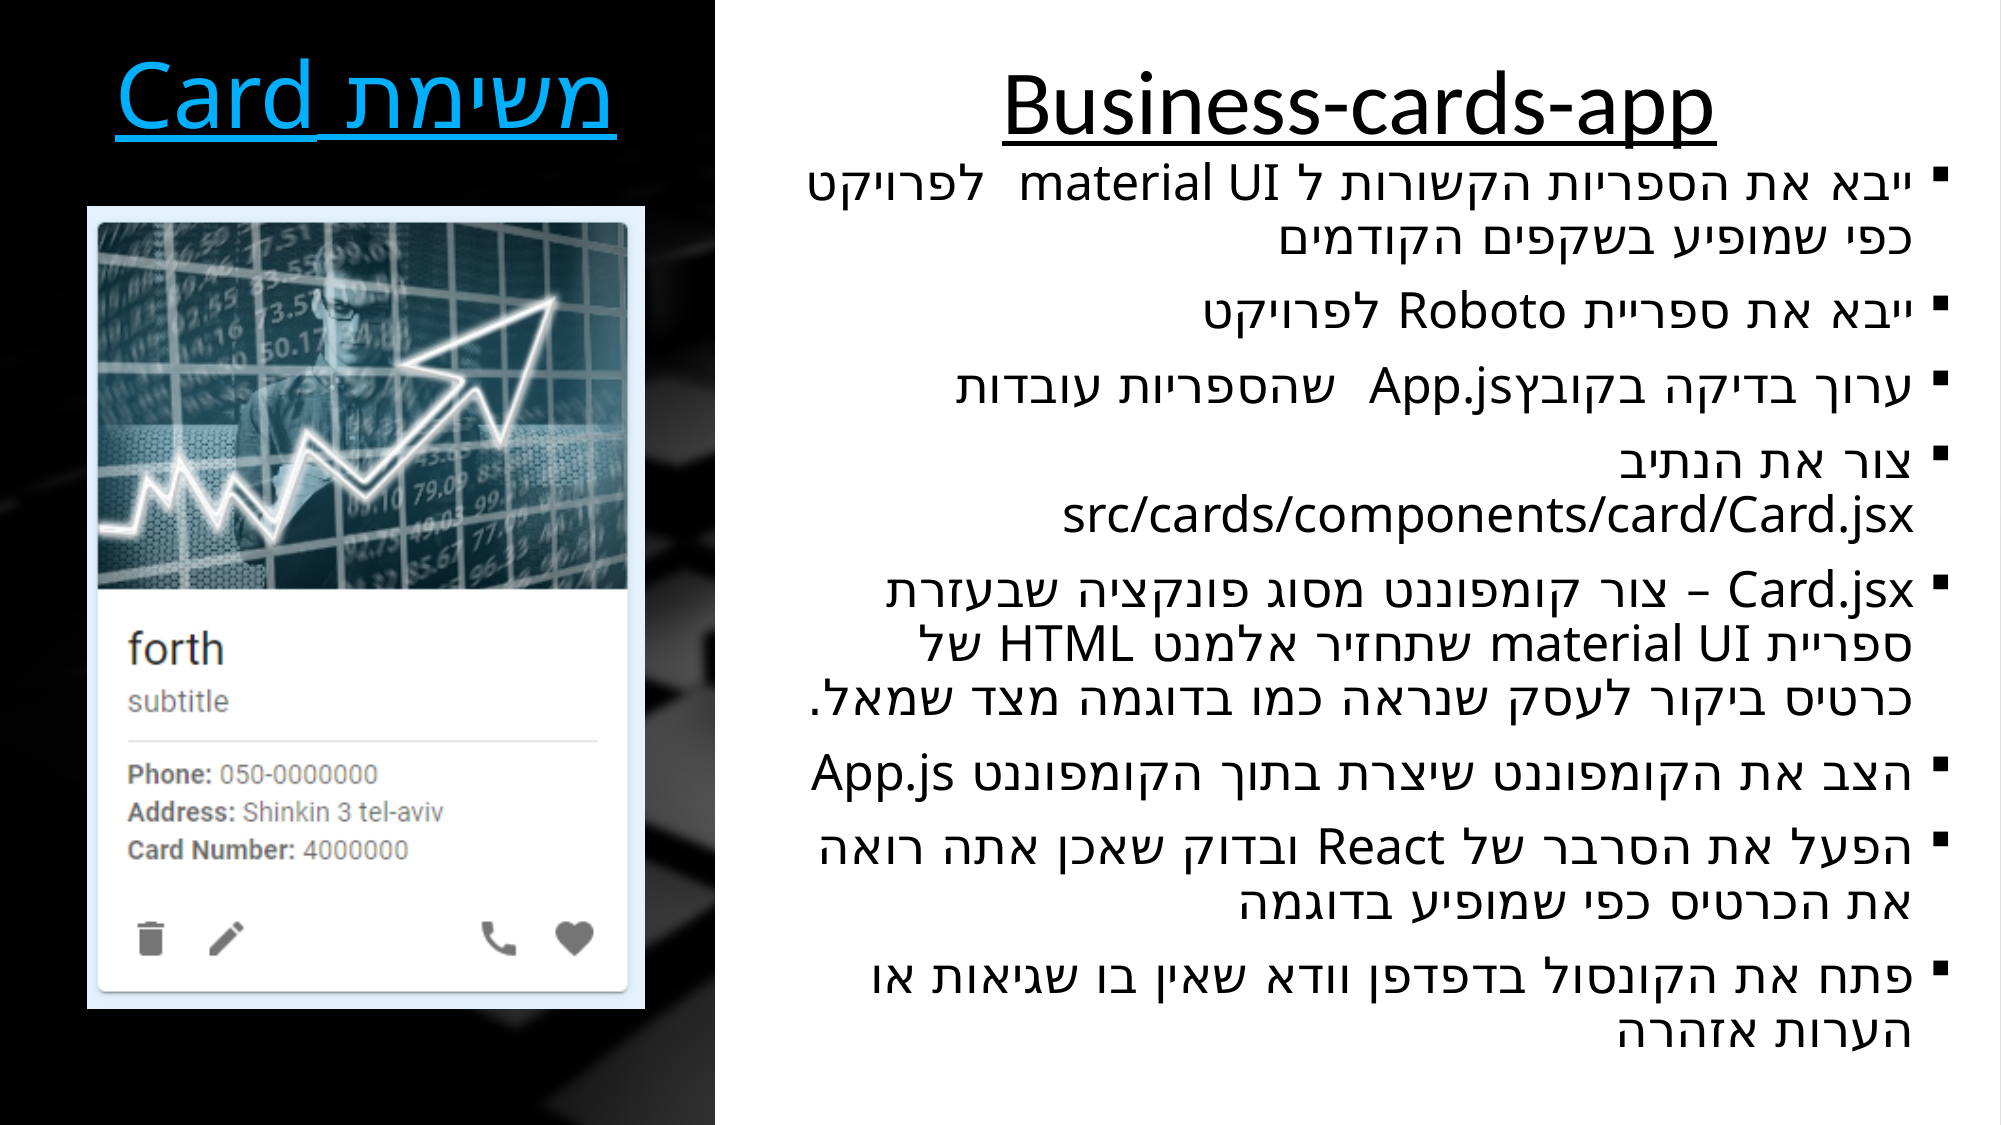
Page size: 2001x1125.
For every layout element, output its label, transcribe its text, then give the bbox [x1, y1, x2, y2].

text_box [715, 0, 2000, 1125]
list ייבא את הספריות הקשורות ל material UI לפרויקט כפי שמופיע בשקפים הקודמים ייבא את ספריית Roboto לפרויקט ערוך בדיקה בקובץApp.js שהספריות עובדות צור את הנתיב src/cards/components/card/Card.jsx Card.jsx – צור קומפוננט מסוג פונקציה שבעזרת ספריית material UI שתחזיר אלמנט HTML של כרטיס ביקור לעסק שנראה כמו בדוגמה מצד שמאל. הצב את הקומפוננט שיצרת בתוך הקומפוננט App.js הפעל את הסרבר של React ובדוק שאכן אתה רואה את הכרטיס כפי שמופיע בדוגמה פתח את הקונסול בדפדפן וודא שאין בו שגיאות או הערות אזהרה [763, 161, 1968, 1069]
picture [0, 0, 715, 1125]
text_box Business-cards-app [716, 35, 2000, 161]
title משימת Card [32, 16, 700, 182]
